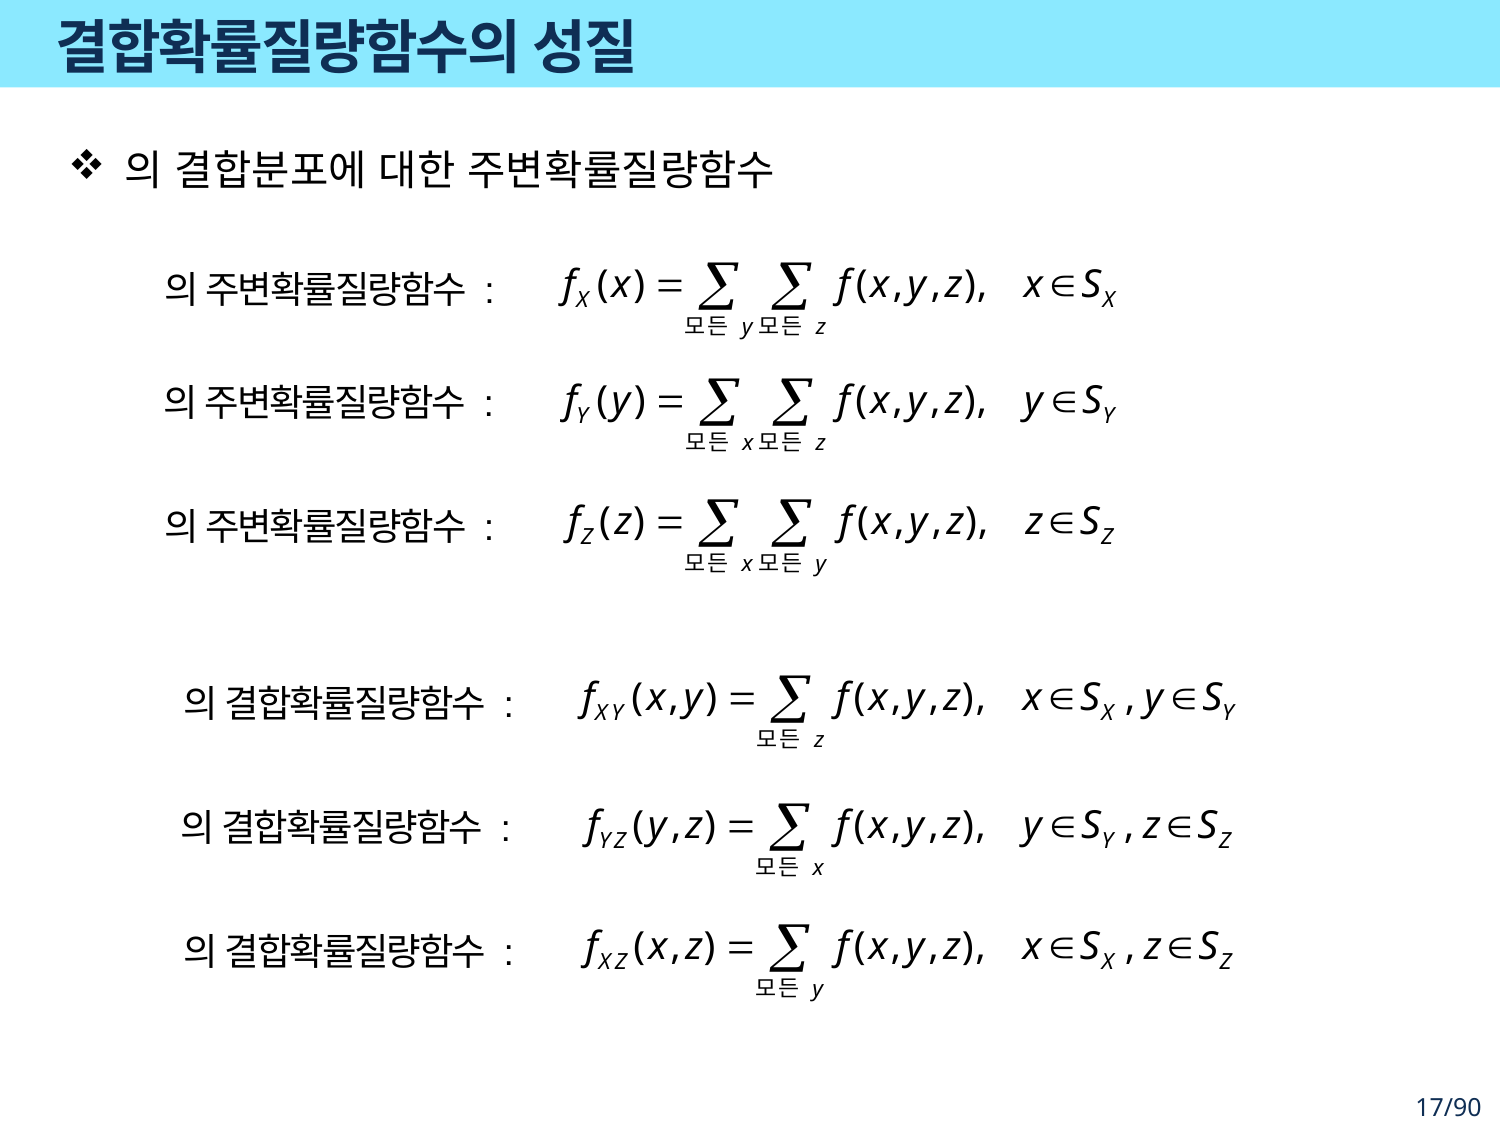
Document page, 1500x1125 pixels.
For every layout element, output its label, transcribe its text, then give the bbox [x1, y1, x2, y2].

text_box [552, 371, 1130, 459]
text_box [550, 255, 1132, 350]
title 결합확률질량함수의 성질 [40, 5, 1288, 84]
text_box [555, 492, 1127, 587]
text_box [572, 917, 1243, 1012]
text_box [569, 668, 1247, 756]
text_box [574, 796, 1242, 885]
